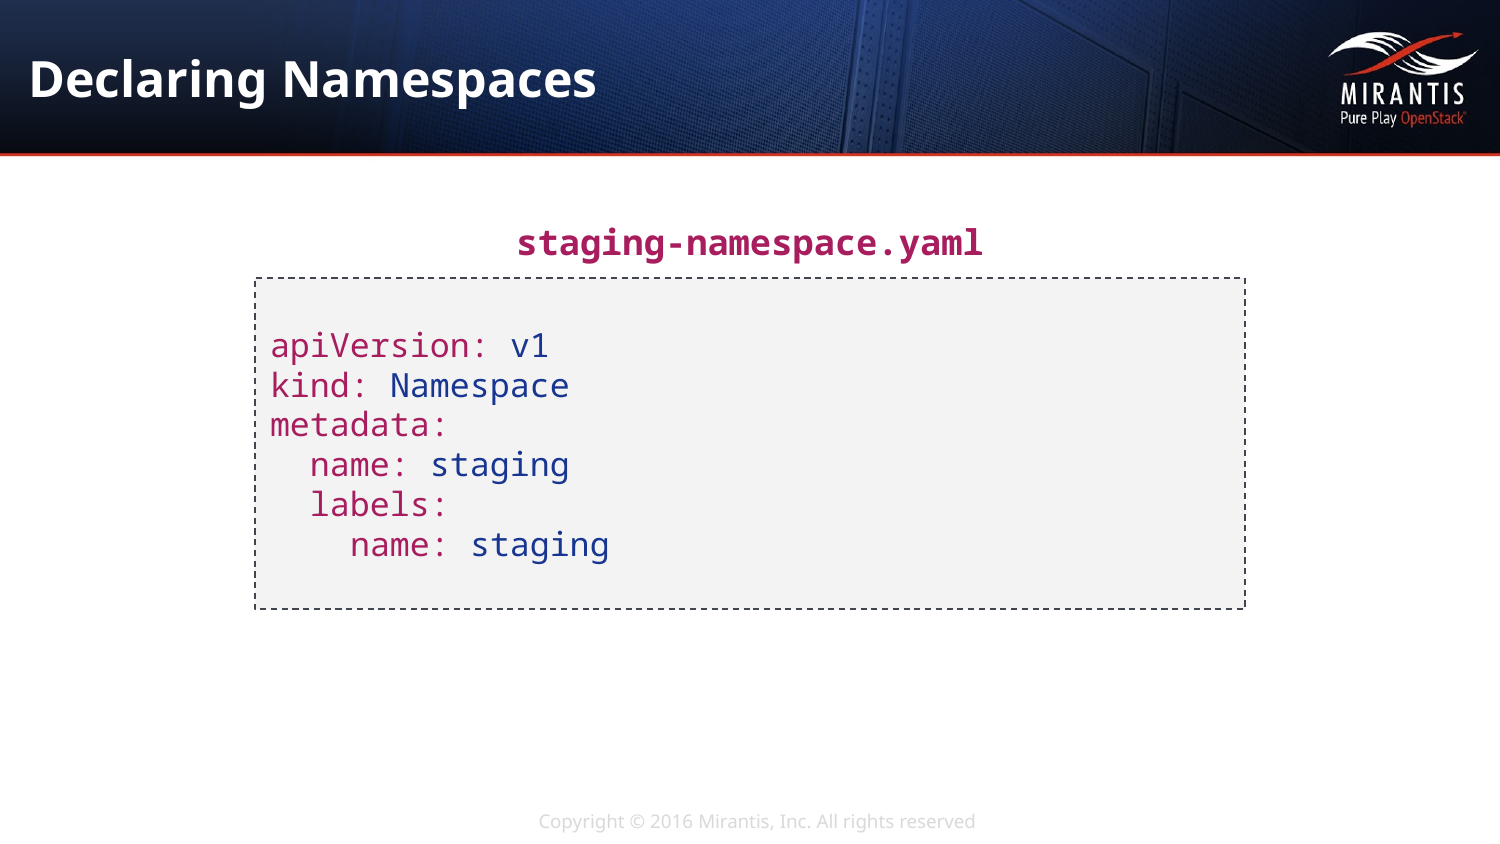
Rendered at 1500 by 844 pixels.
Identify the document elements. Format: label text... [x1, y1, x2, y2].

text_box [254, 204, 1246, 610]
picture [0, 0, 1500, 844]
title Declaring Namespaces [13, 0, 1332, 156]
